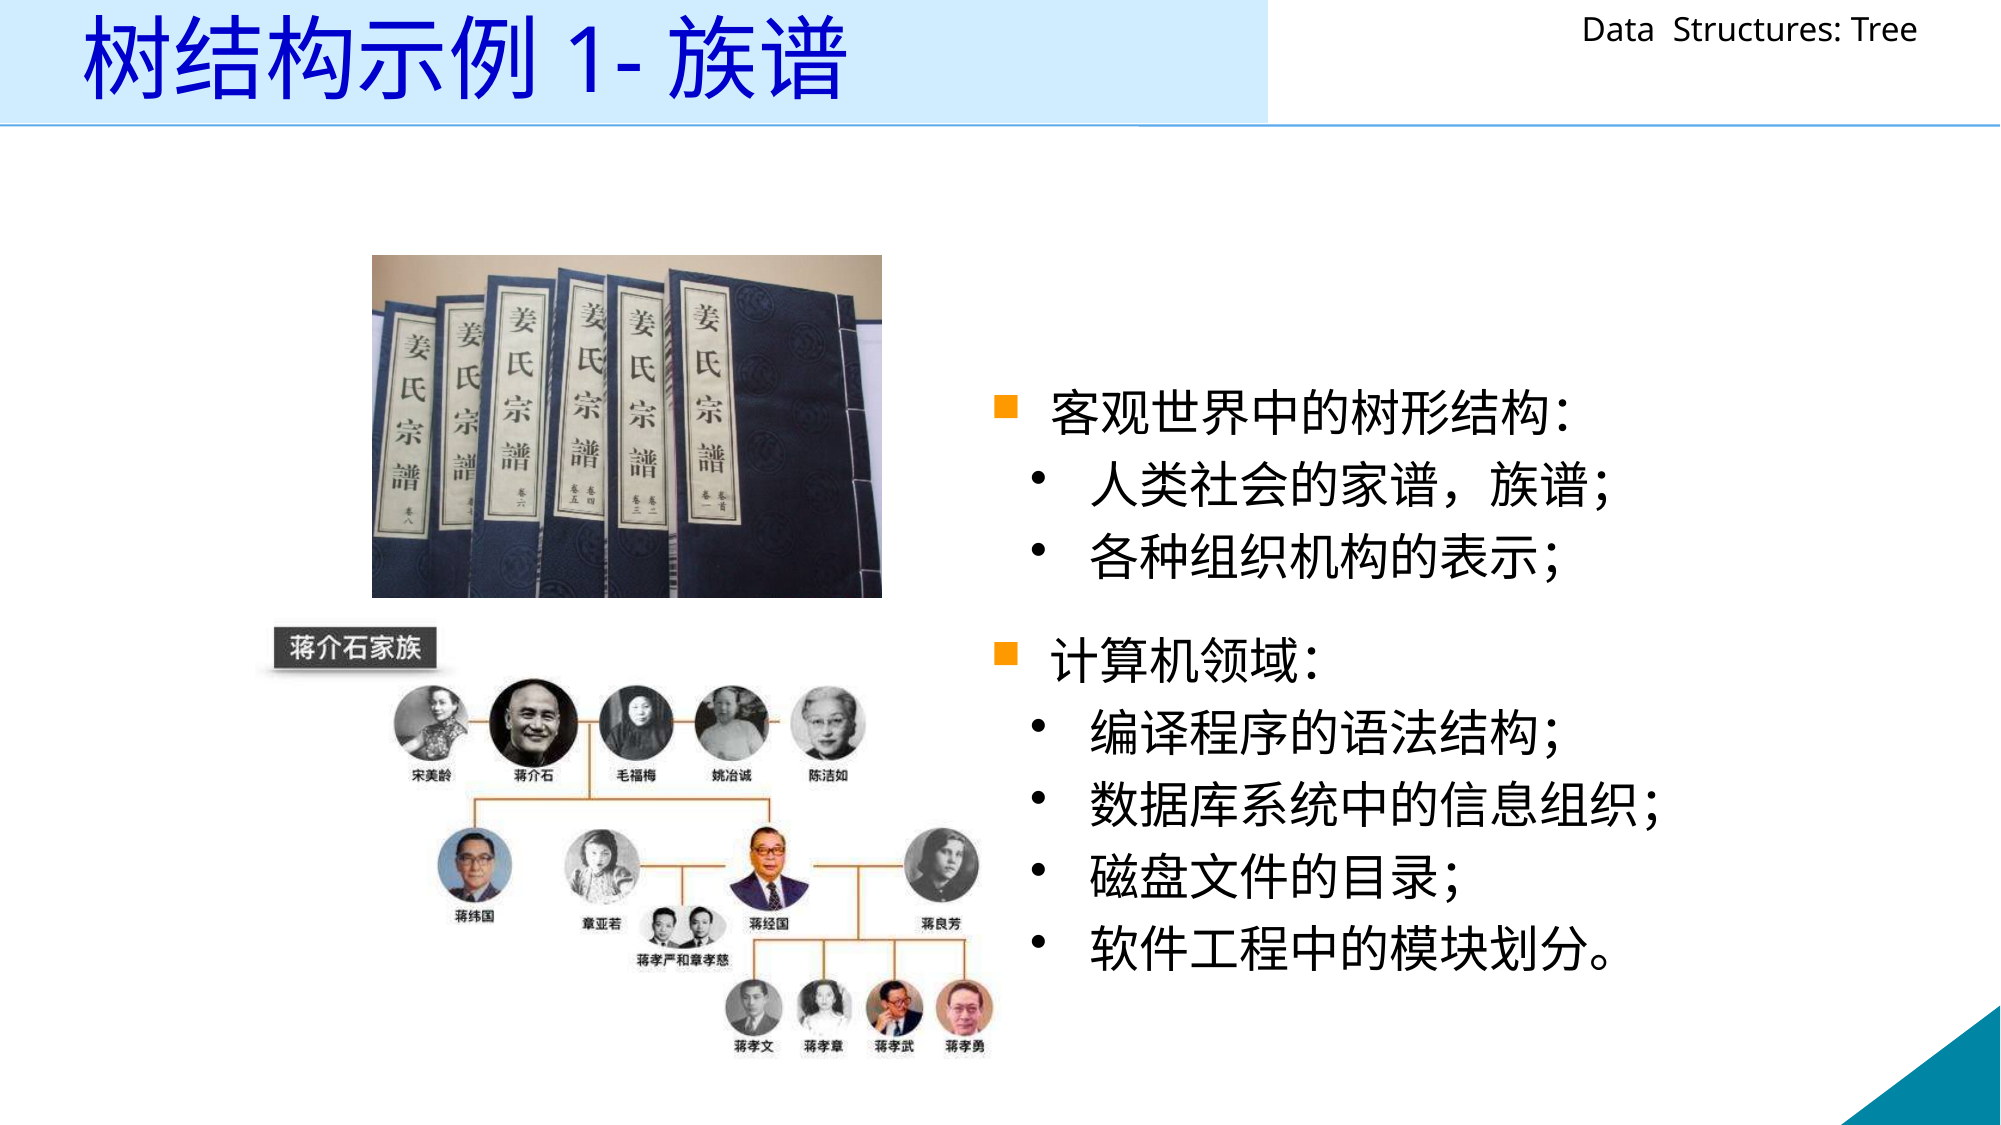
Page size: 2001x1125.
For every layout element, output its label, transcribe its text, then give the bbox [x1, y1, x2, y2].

text_box 计算机领域： 编译程序的语法结构； 数据库系统中的信息组织； 磁盘文件的目录； 软件工程中的模块划分。 [1020, 609, 1750, 985]
text_box 客观世界中的树形结构： 人类社会的家谱，族谱； 各种组织机构的表示； [976, 362, 1709, 593]
title 树结构示例1-族谱 [66, 0, 871, 125]
picture [255, 609, 1020, 1071]
picture [372, 255, 882, 598]
